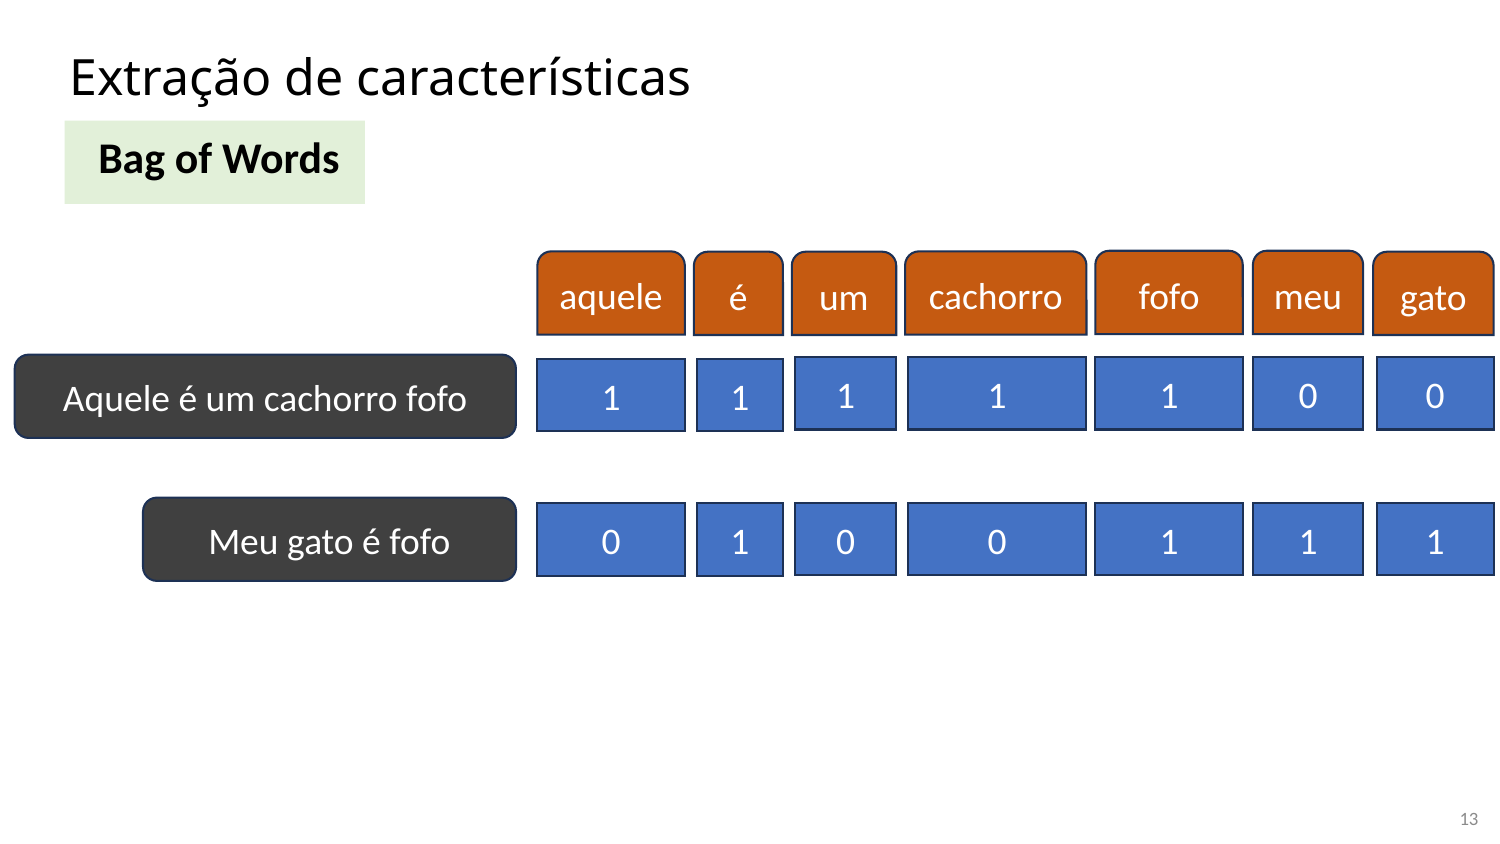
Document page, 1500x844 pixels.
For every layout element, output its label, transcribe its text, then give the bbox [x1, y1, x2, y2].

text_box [14, 250, 1494, 581]
title Extração de características [54, 20, 1203, 139]
list Bag of Words [64, 120, 365, 204]
slide_number 13 [1403, 791, 1494, 844]
